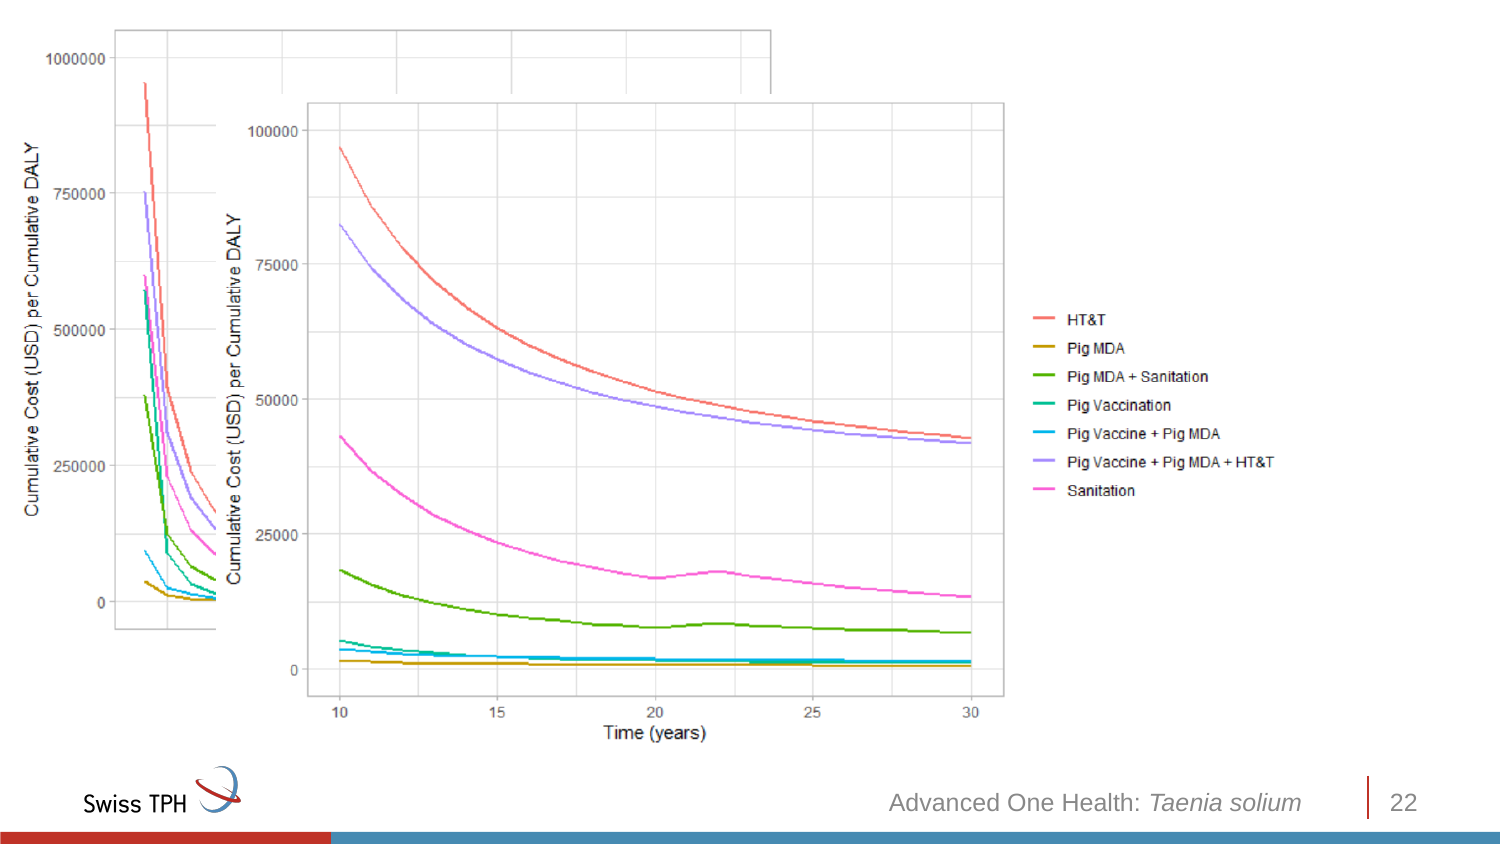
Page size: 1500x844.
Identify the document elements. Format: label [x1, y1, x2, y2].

picture [17, 23, 1284, 750]
picture [84, 766, 267, 817]
